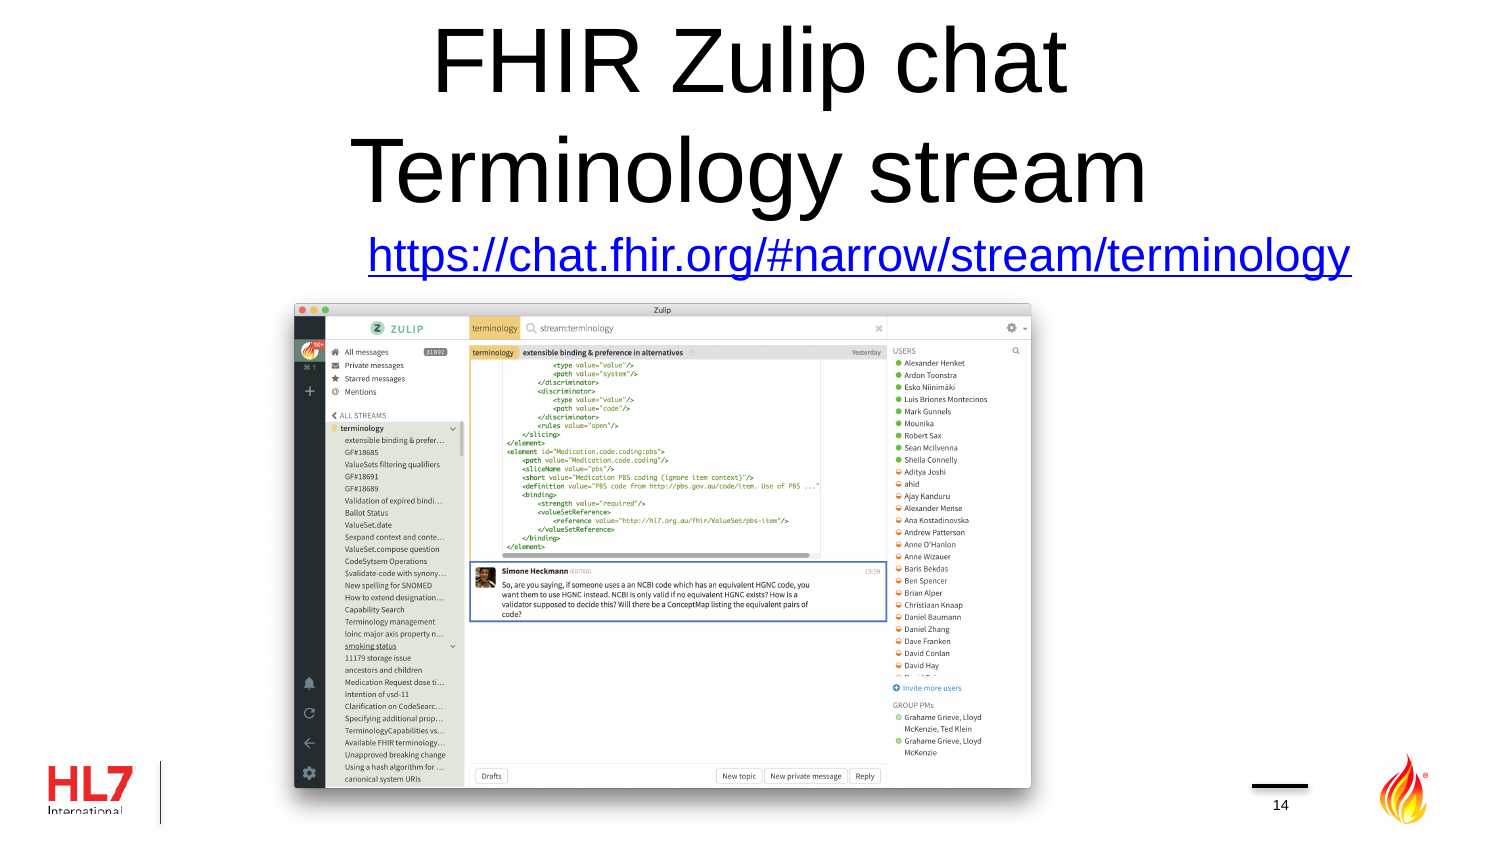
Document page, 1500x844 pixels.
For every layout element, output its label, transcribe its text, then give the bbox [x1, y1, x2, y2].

picture [1380, 794, 1428, 824]
picture [262, 285, 1063, 834]
title FHIR Zulip chat Terminology stream [178, 40, 1322, 183]
slide_number 14 [1258, 794, 1304, 813]
list https://chat.fhir.org/#narrow/stream/terminology [67, 225, 1443, 794]
